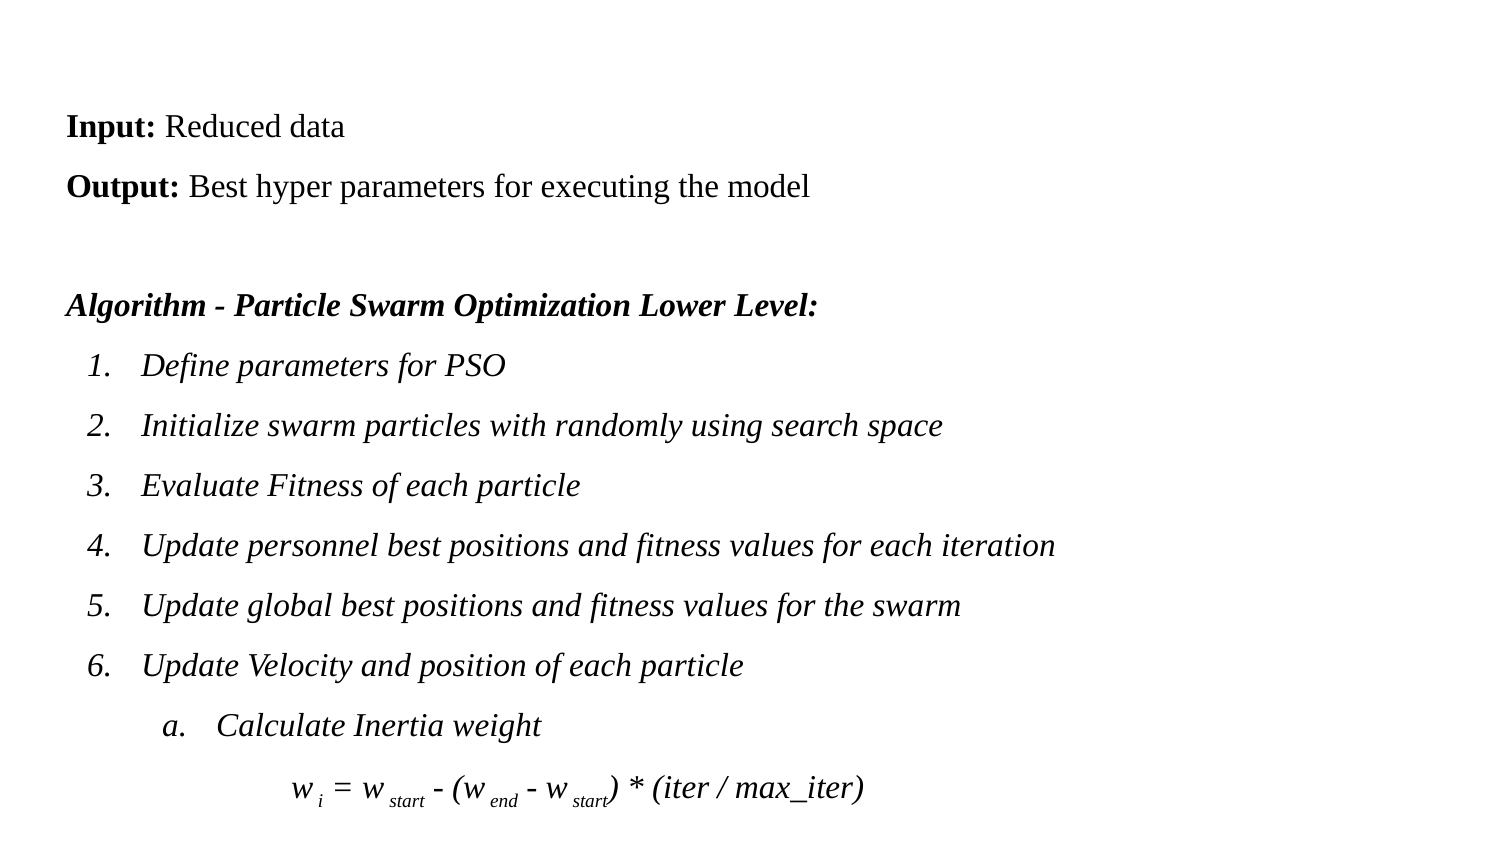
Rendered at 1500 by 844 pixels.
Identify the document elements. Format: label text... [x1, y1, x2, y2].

list Input: Reduced data Output: Best hyper parameters for executing the model Algorithm - Particle Swarm Optimization Lower Level: Define parameters for PSO Initialize swarm particles with randomly using search space Evaluate Fitness of each particle Update personnel best positions and fitness values for each iteration Update global best positions and fitness values for the swarm Update Velocity and position of each particle Calculate Inertia weight w i = w start - (w end - w start) * (iter / max_iter) [51, 68, 1449, 844]
